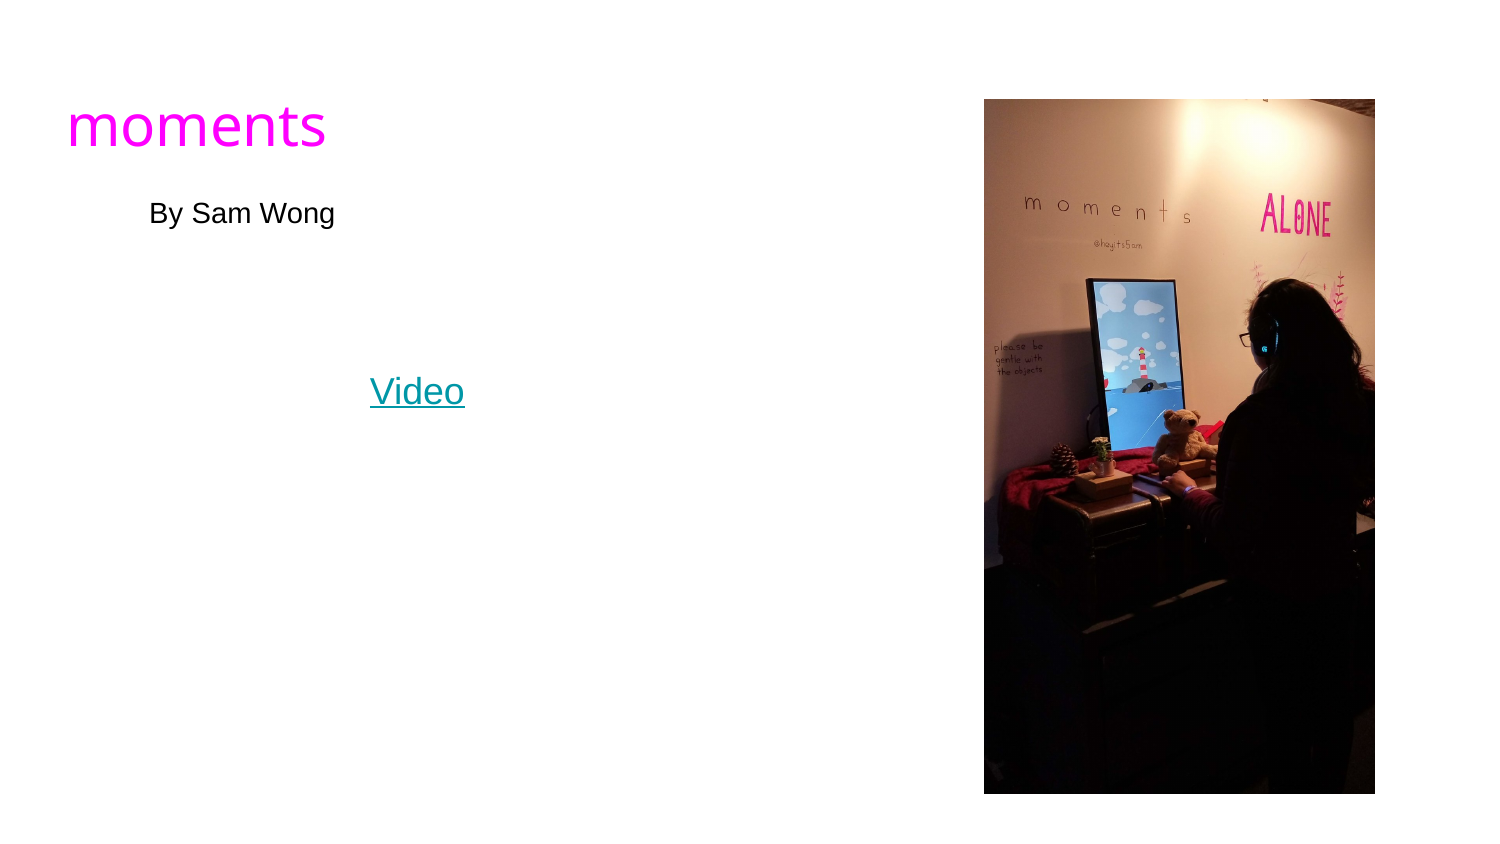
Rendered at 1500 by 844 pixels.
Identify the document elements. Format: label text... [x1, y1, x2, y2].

text_box Video [354, 351, 848, 844]
text_box By Sam Wong [134, 179, 732, 262]
title moments [51, 72, 1449, 167]
picture [983, 99, 1375, 795]
